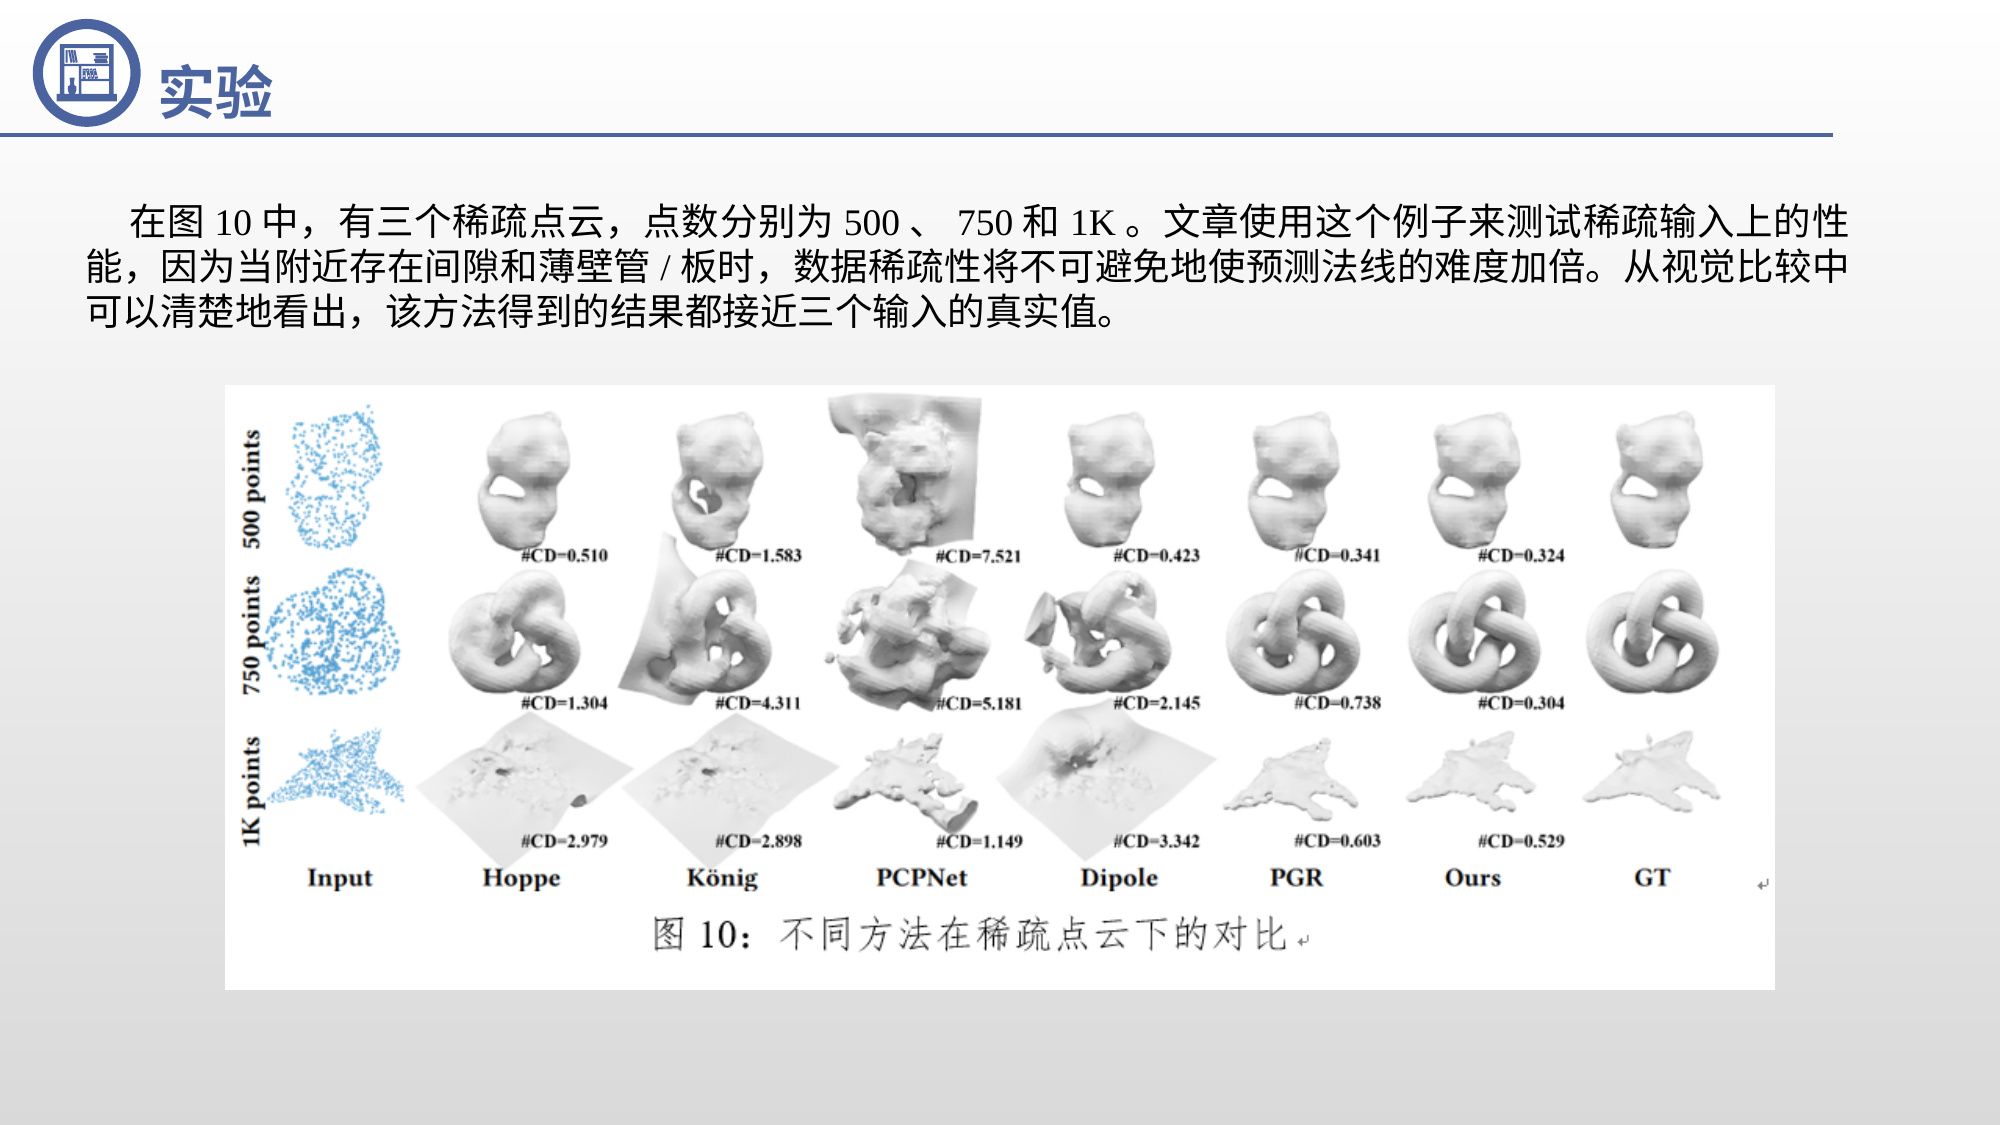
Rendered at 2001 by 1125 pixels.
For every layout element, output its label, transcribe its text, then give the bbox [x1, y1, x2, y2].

picture [225, 385, 1775, 990]
text_box 在图10中，有三个稀疏点云，点数分别为500、750和1K。文章使用这个例子来测试稀疏输入上的性能，因为当附近存在间隙和薄壁管/板时，数据稀疏性将不可避免地使预测法线的难度加倍。从视觉比较中可以清楚地看出，该方法得到的结果都接近三个输入的真实值。 [70, 190, 1865, 341]
text_box 实验 [142, 13, 1629, 133]
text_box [34, 20, 140, 126]
